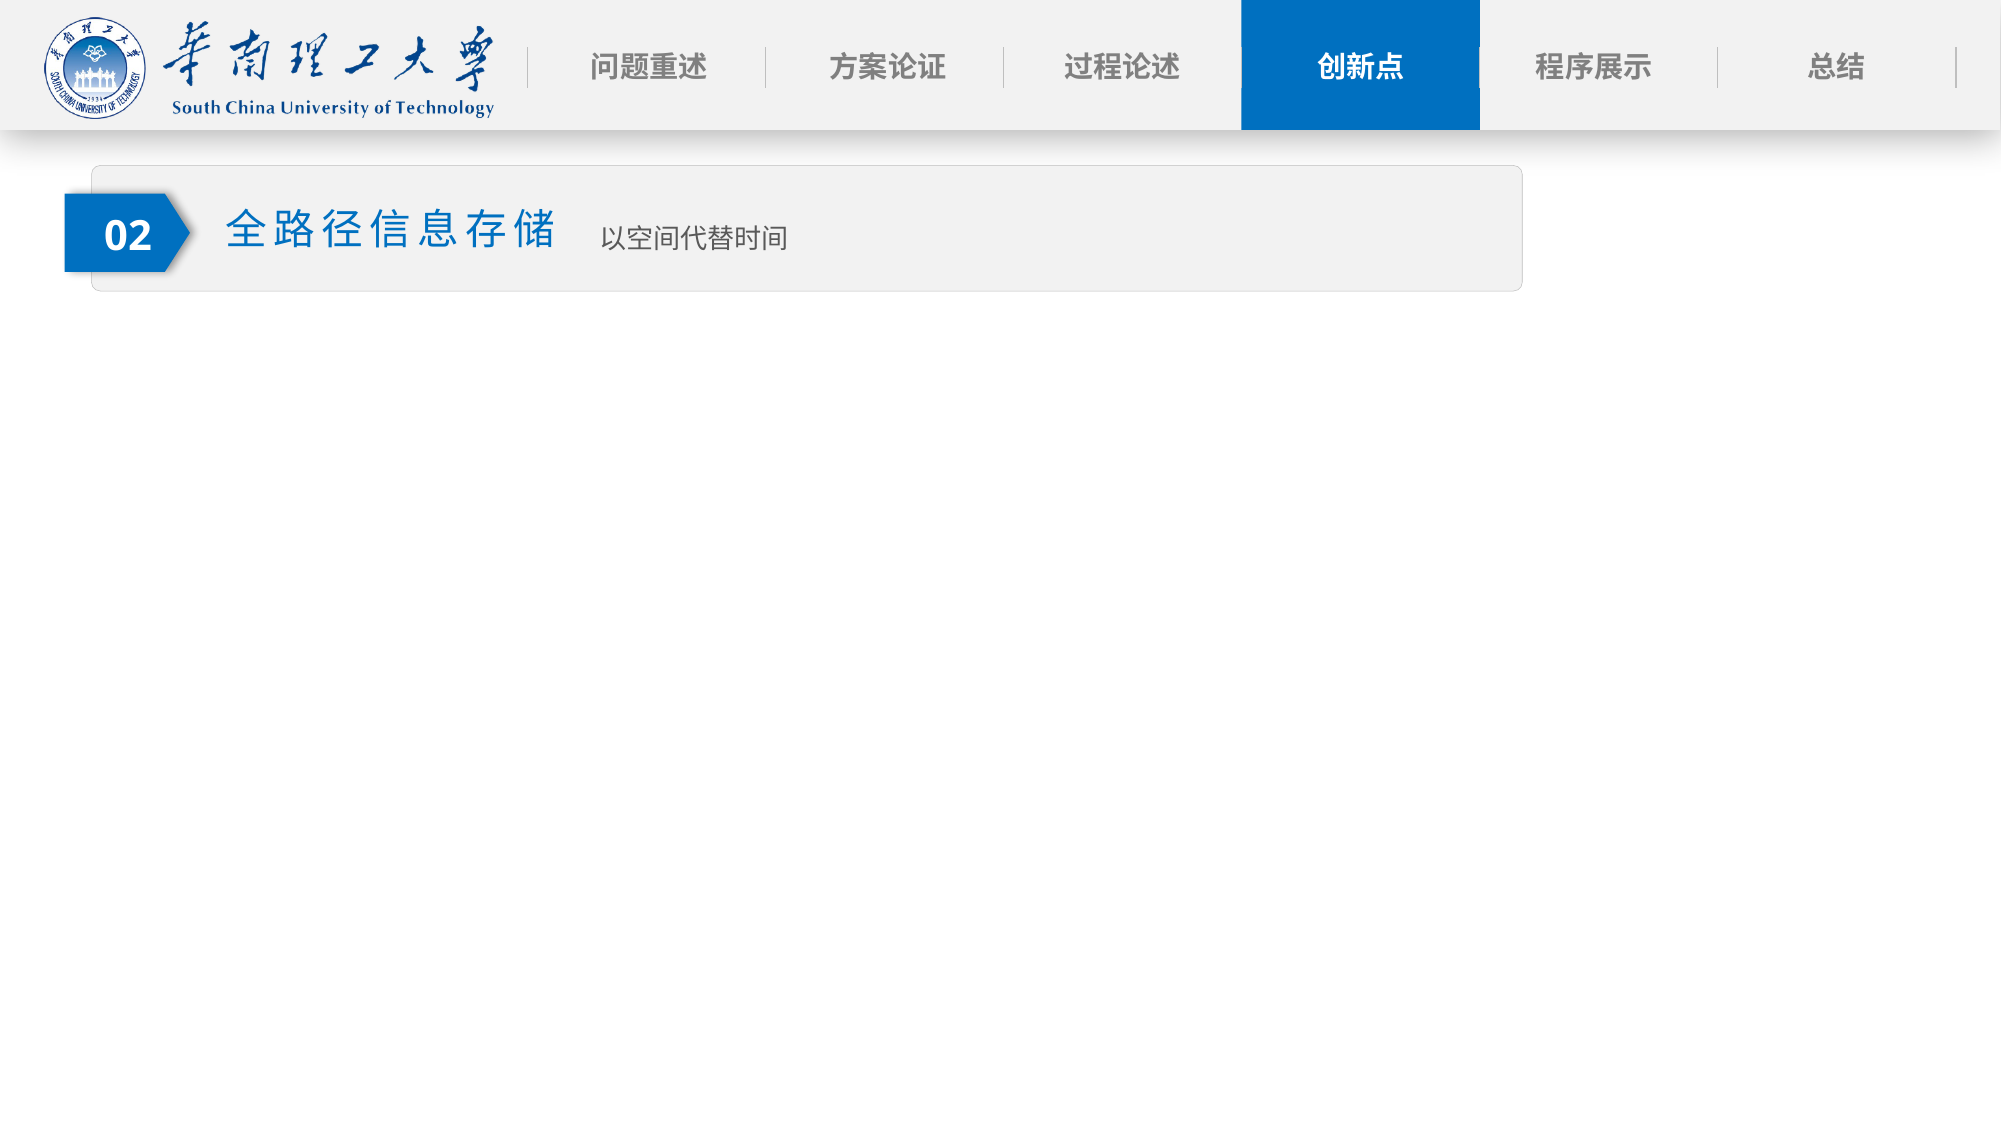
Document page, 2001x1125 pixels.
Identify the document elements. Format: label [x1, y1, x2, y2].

text_box [64, 165, 1584, 291]
picture [44, 17, 494, 119]
